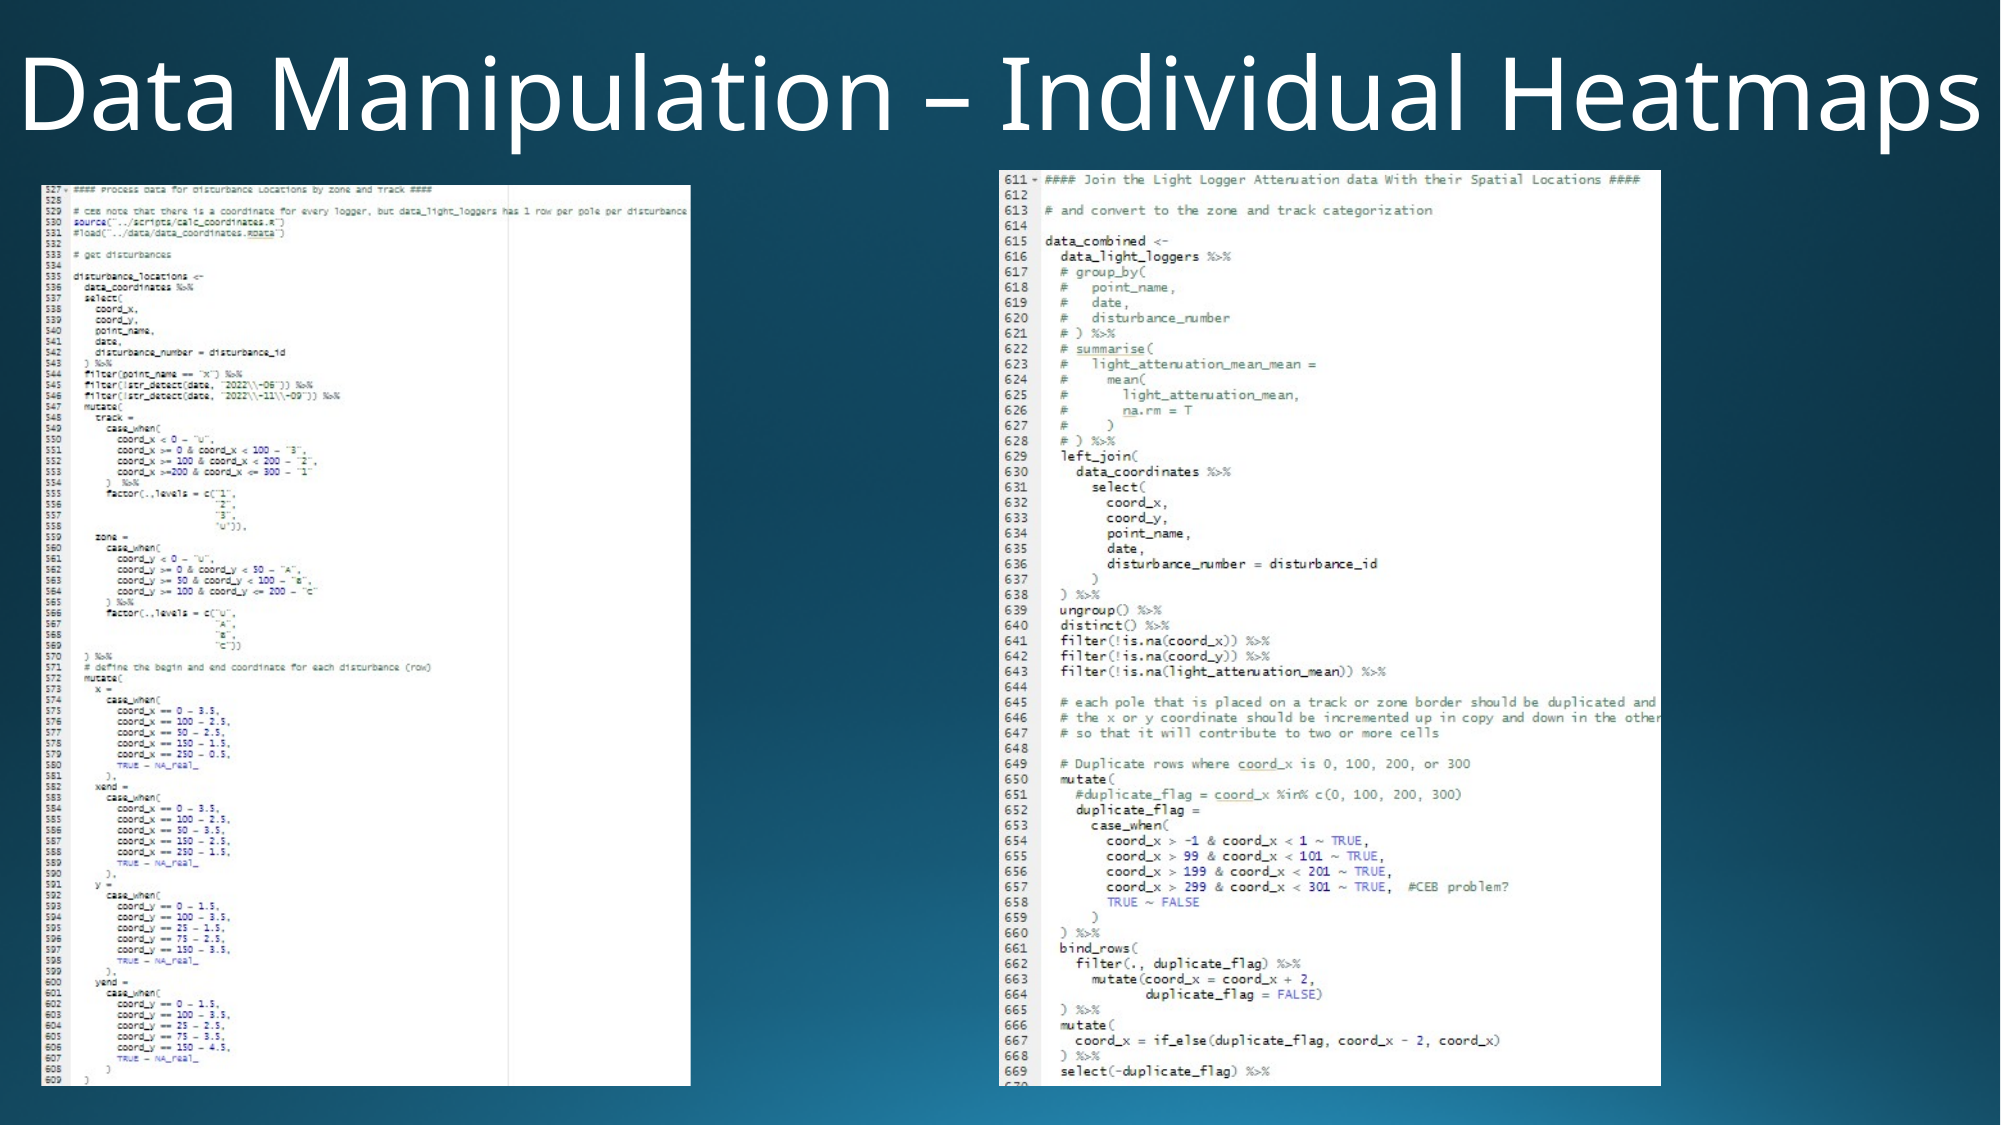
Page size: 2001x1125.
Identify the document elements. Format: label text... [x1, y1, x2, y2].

picture [0, 0, 2001, 1125]
title Data Manipulation – Individual Heatmaps [0, 29, 2000, 167]
